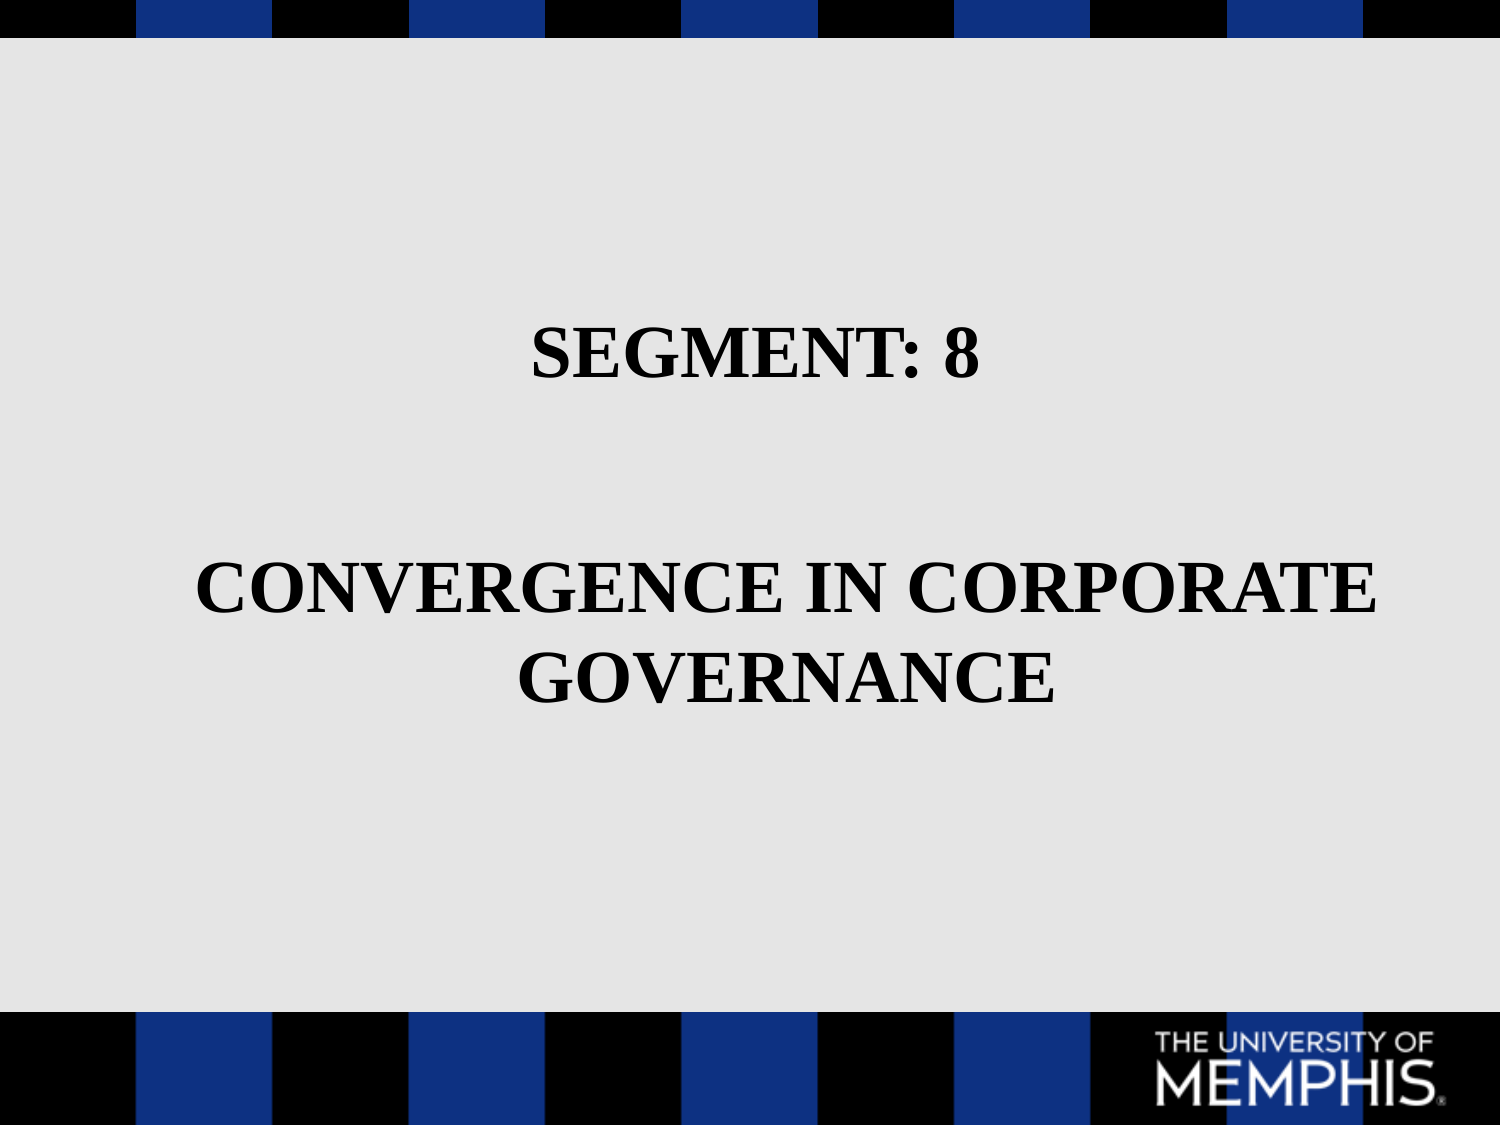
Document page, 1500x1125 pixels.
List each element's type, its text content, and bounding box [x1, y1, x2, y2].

picture [0, 1012, 1500, 1125]
picture [0, 0, 1500, 38]
list SEGMENT: 8 [118, 249, 1394, 401]
title Convergence in corporate governance [162, 437, 1413, 826]
